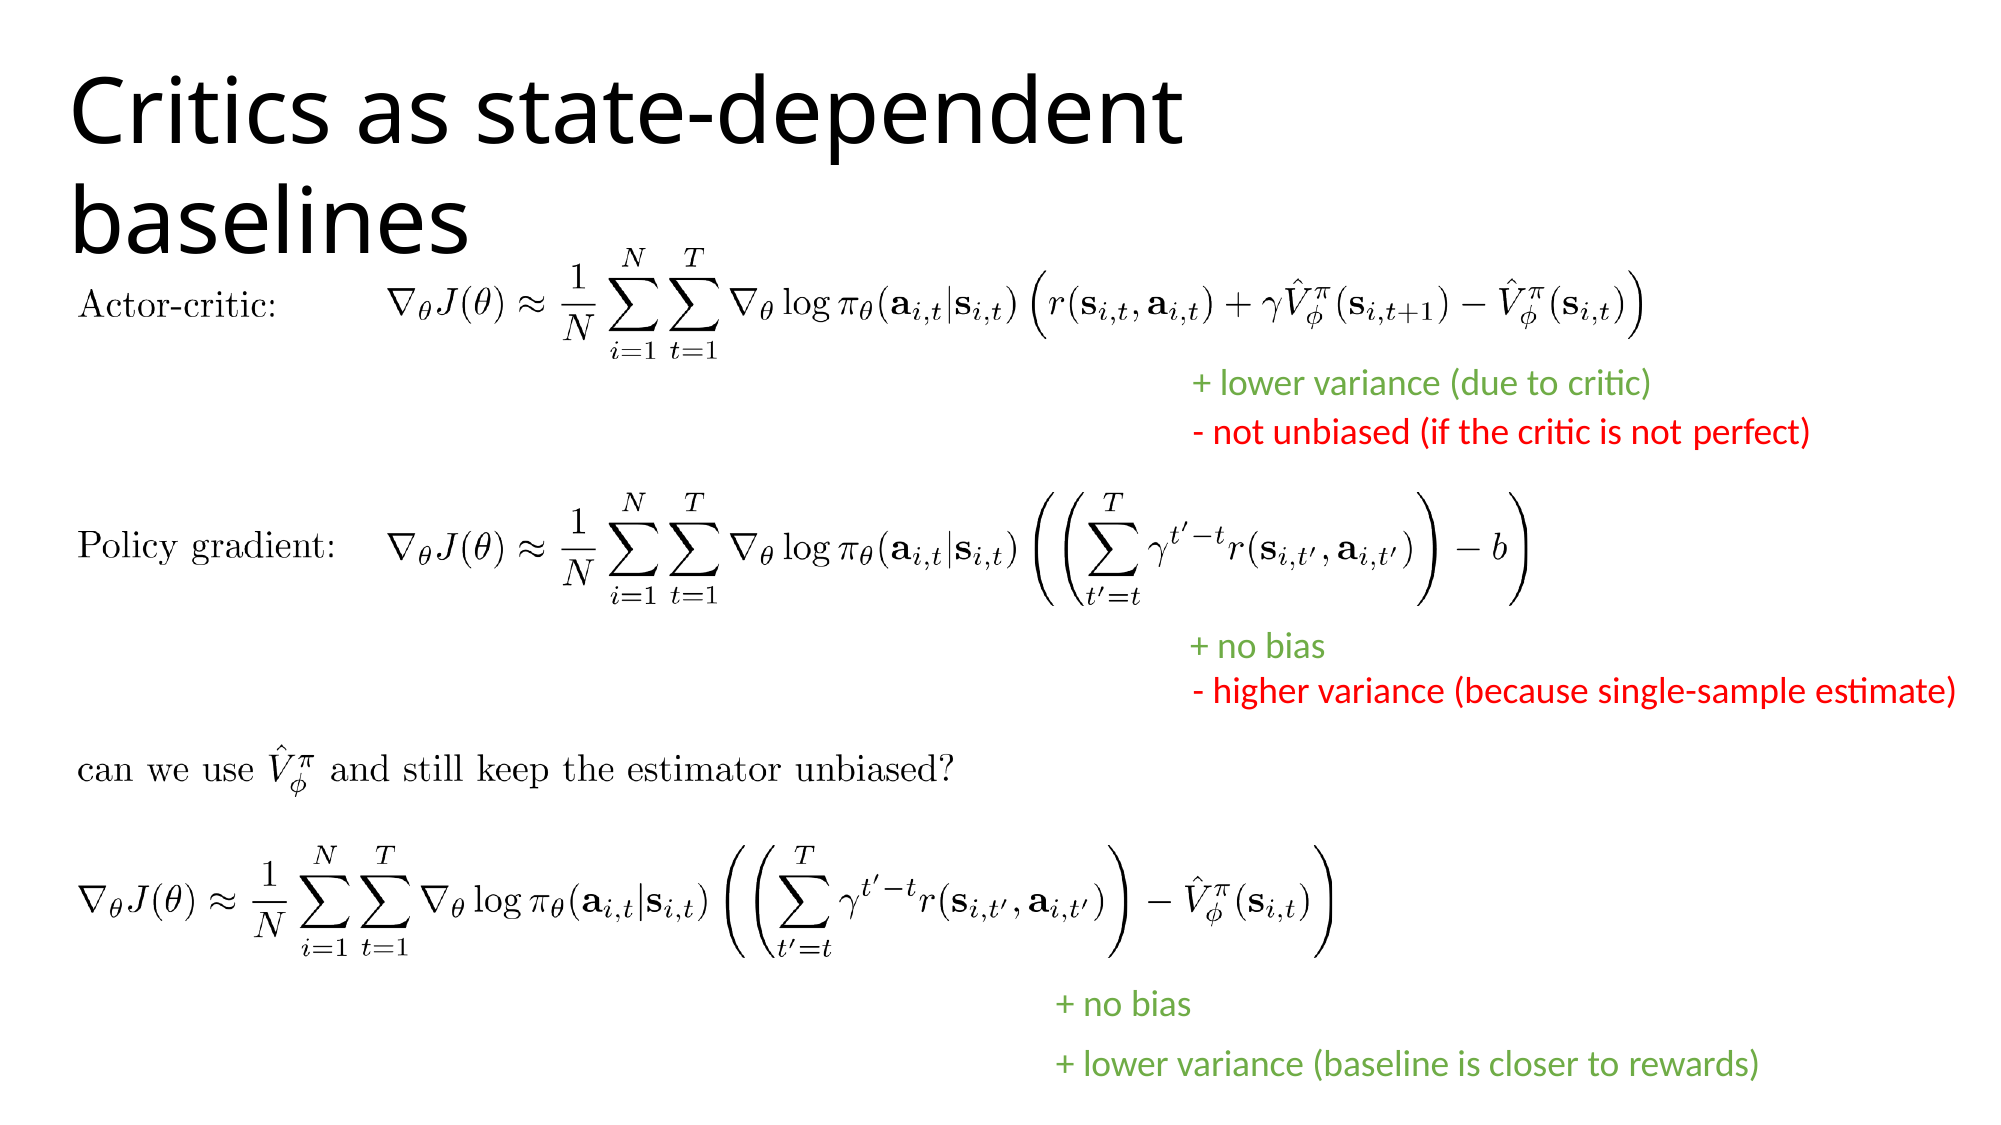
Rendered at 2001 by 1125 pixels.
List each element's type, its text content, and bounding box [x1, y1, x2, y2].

text_box [78, 845, 1333, 958]
text_box [78, 531, 333, 565]
text_box [78, 289, 274, 317]
text_box [387, 492, 1528, 606]
text_box [78, 744, 953, 797]
text_box [387, 248, 1642, 359]
text_box + lower variance (due to critic) - not unbiased (if the critic is not perfect) [1190, 352, 1819, 452]
text_box + no bias - higher variance (because single-sample estimate) [1187, 619, 1965, 711]
text_box + no bias + lower variance (baseline is closer to rewards) [1053, 961, 1769, 1085]
title Critics as state-dependent baselines [66, 49, 1391, 272]
